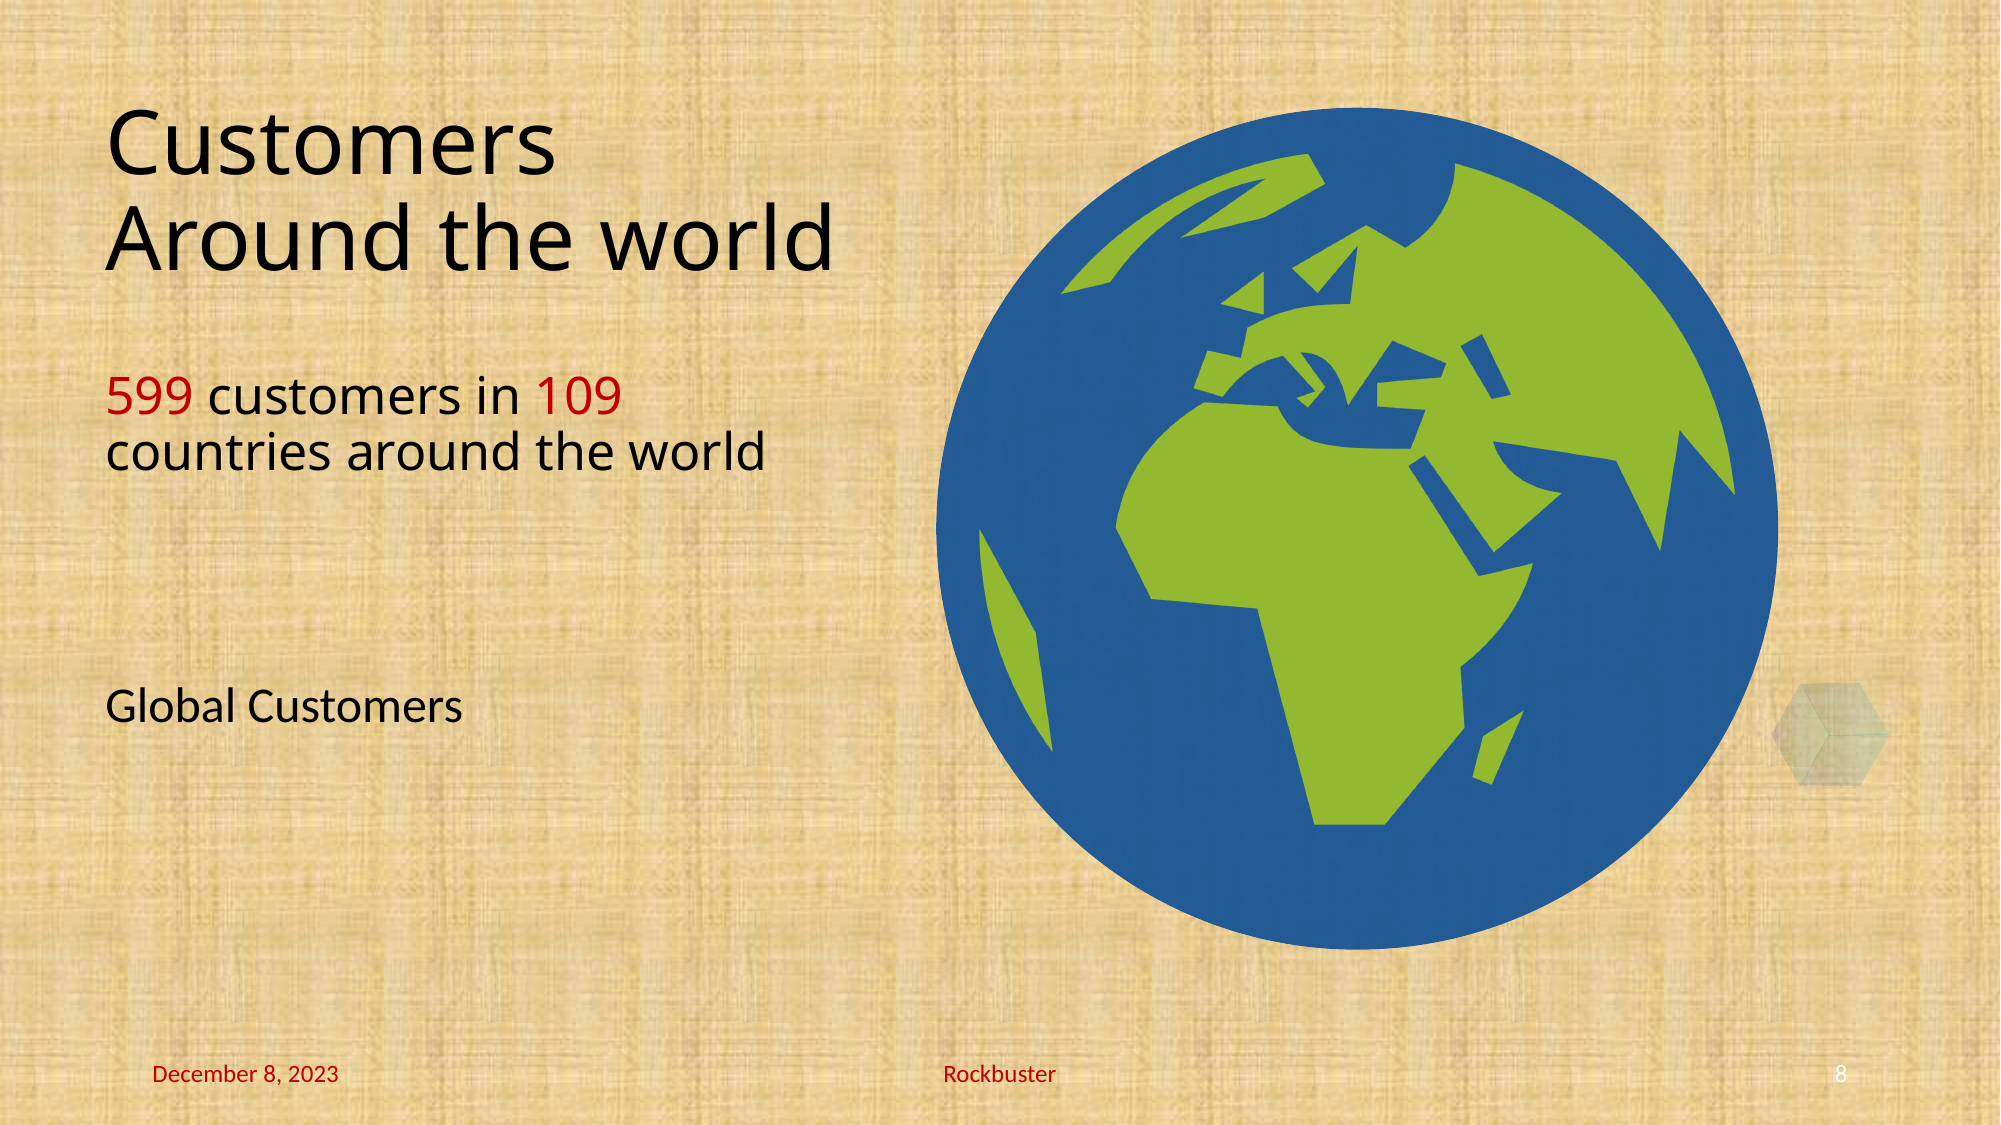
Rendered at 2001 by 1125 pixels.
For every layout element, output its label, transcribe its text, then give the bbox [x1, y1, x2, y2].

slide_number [137, 1042, 588, 1103]
picture [0, 0, 2001, 1125]
footer Rockbuster [662, 1042, 1338, 1103]
slide_number 8 [1412, 1042, 1863, 1103]
list Global Customers [90, 672, 676, 1058]
title Customers Around the world 599 customers in 109 countries around the world [90, 90, 865, 646]
